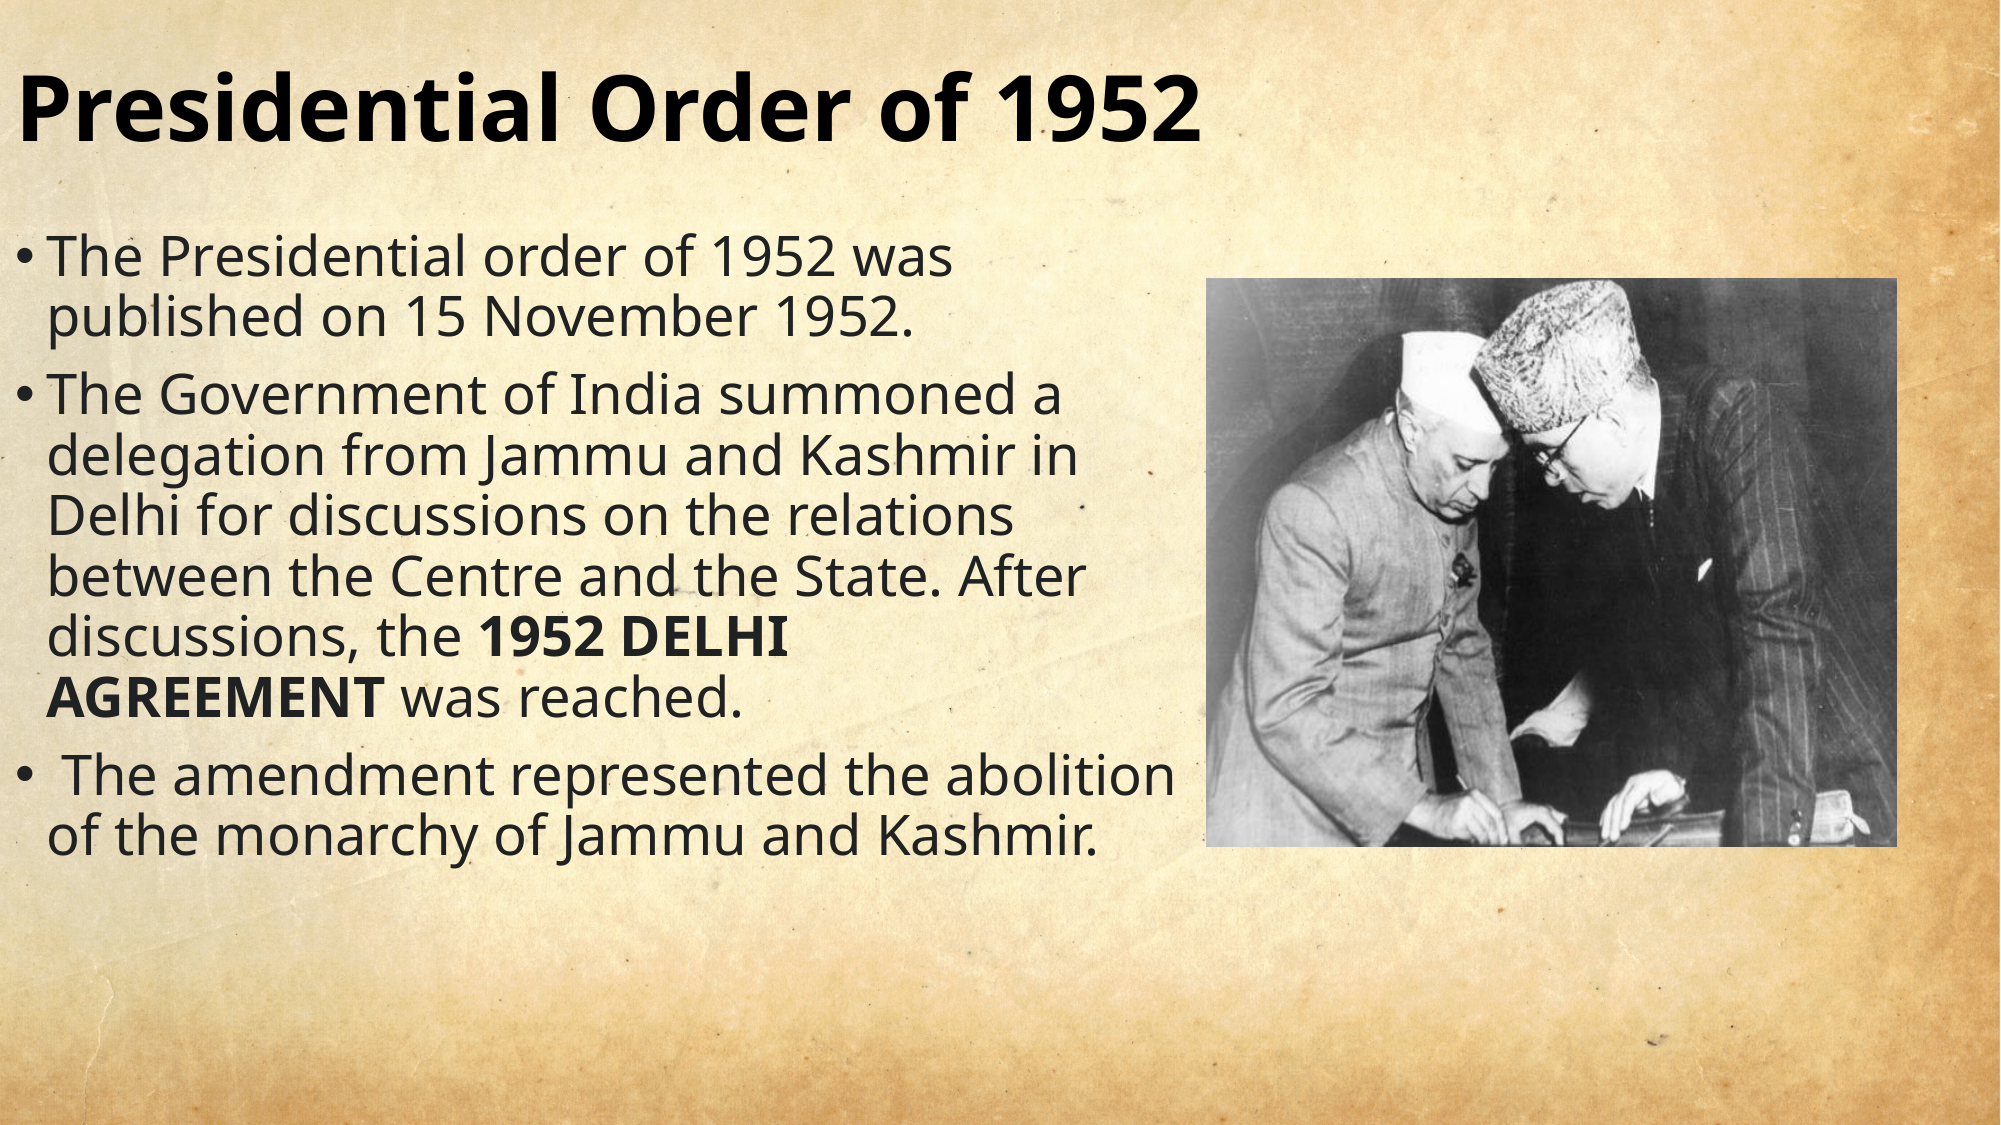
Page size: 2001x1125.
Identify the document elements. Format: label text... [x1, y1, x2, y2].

picture [0, 0, 2001, 1125]
title Presidential Order of 1952 [0, 3, 1725, 221]
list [1206, 278, 1897, 847]
list The Presidential order of 1952 was published on 15 November 1952. The Government of India summoned a delegation from Jammu and Kashmir in Delhi for discussions on the relations between the Centre and the State. After discussions, the 1952 DELHI AGREEMENT was reached. The amendment represented the abolition of the monarchy of Jammu and Kashmir. [0, 220, 1207, 935]
